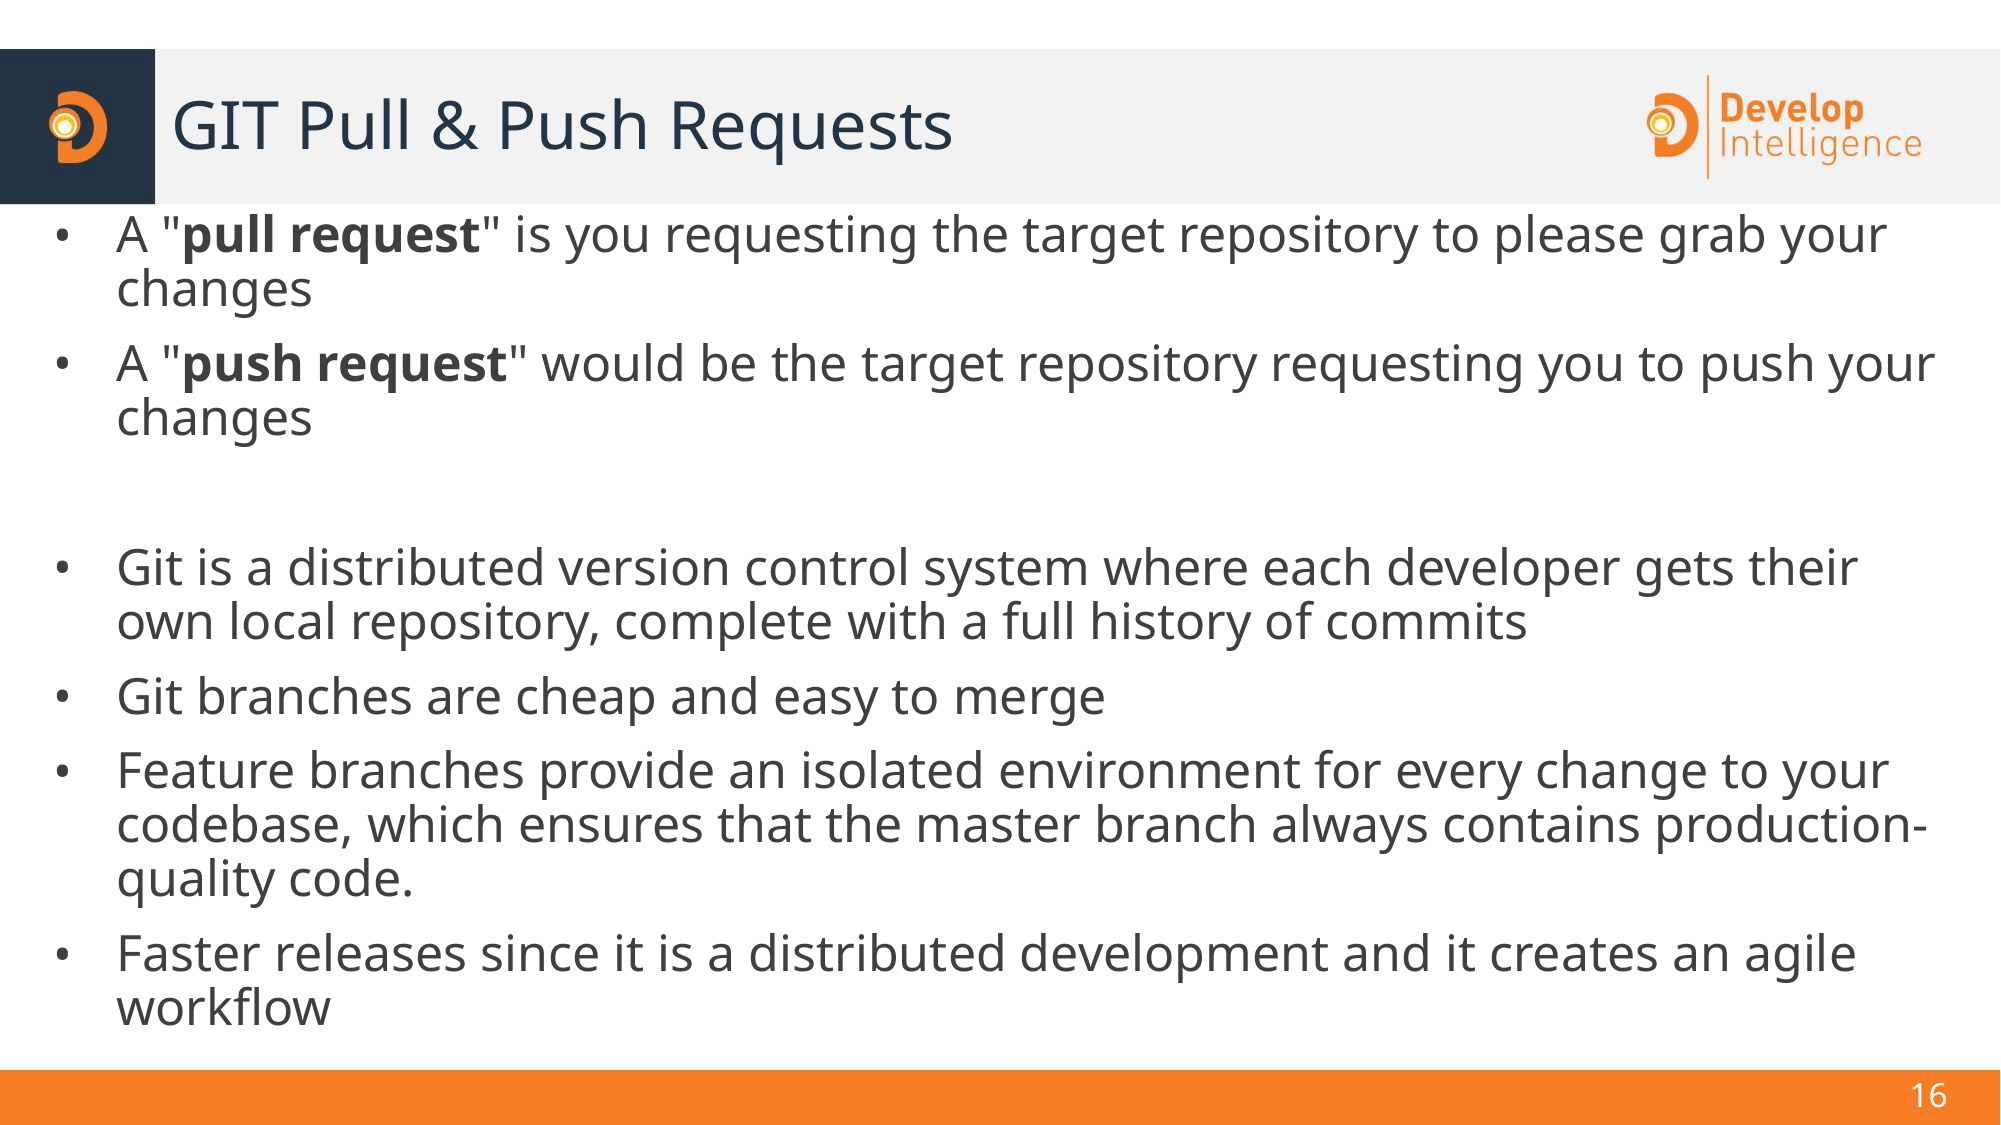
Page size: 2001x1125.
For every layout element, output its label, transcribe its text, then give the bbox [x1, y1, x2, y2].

list A "pull request" is you requesting the target repository to please grab your changes A "push request" would be the target repository requesting you to push your changes Git is a distributed version control system where each developer gets their own local repository, complete with a full history of commits Git branches are cheap and easy to merge Feature branches provide an isolated environment for every change to your codebase, which ensures that the master branch always contains production-quality code. Faster releases since it is a distributed development and it creates an agile workflow [26, 202, 1974, 970]
title GIT Pull & Push Requests [156, 53, 1999, 203]
picture [0, 0, 2001, 1125]
slide_number 16 [1860, 1072, 1998, 1122]
